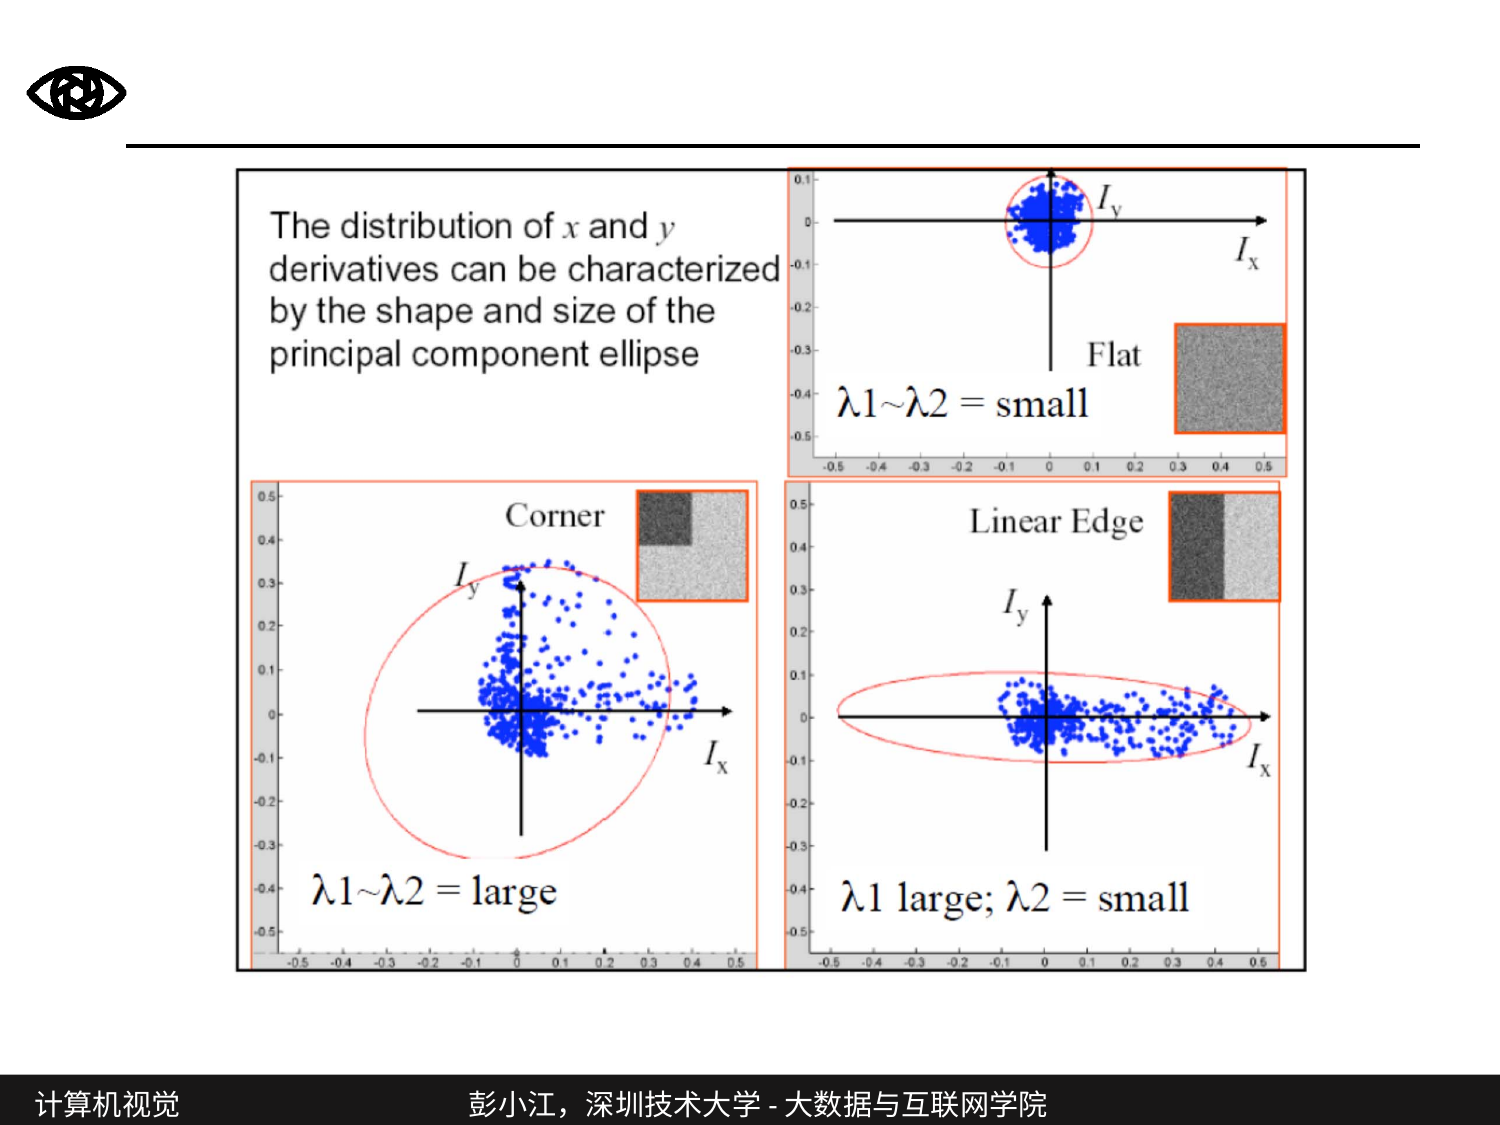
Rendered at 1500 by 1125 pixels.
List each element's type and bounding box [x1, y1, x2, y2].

text_box [214, 148, 1332, 1012]
